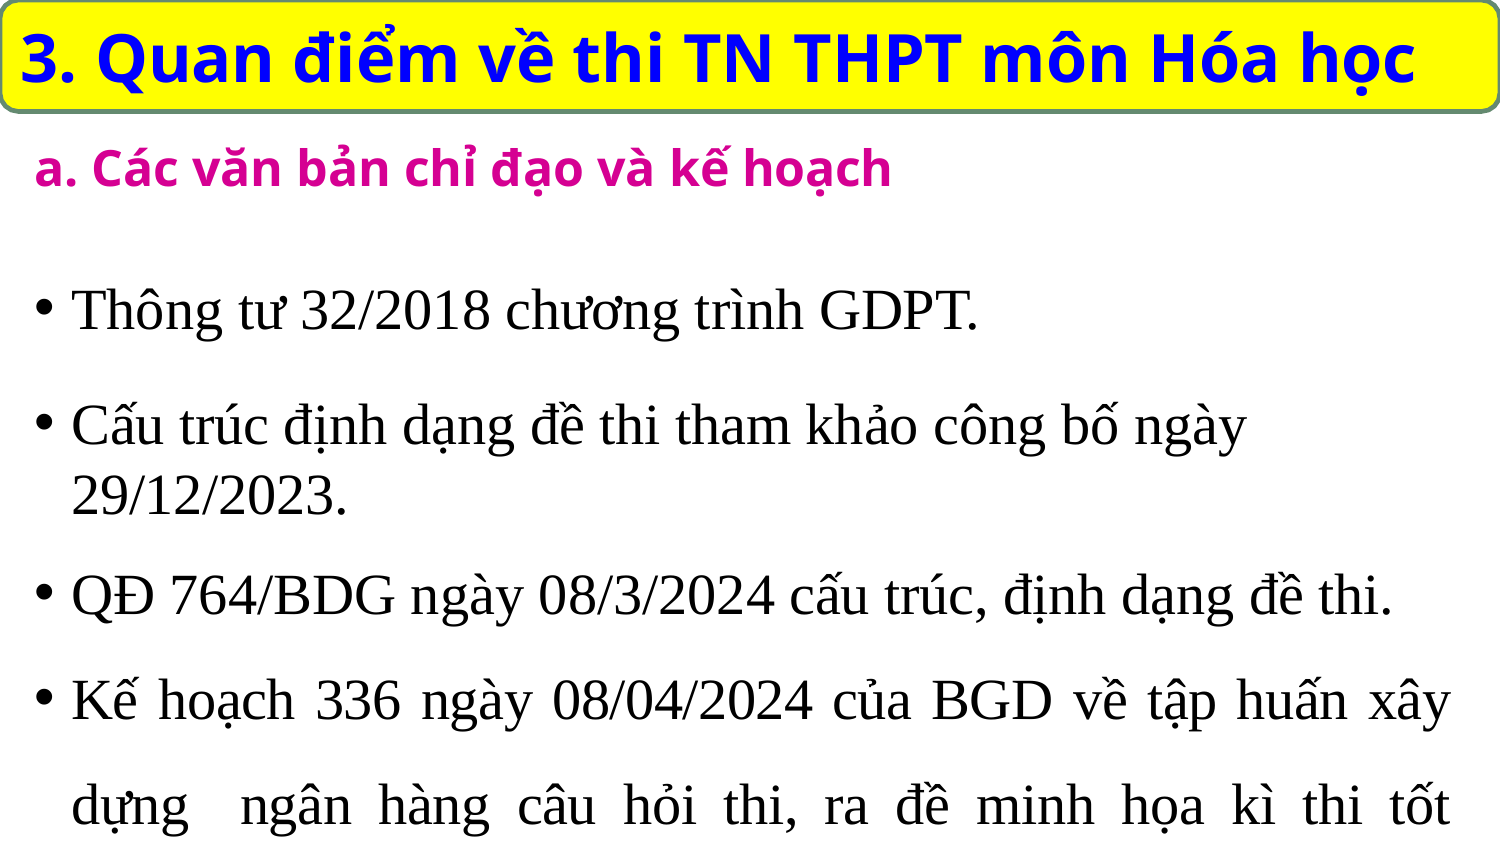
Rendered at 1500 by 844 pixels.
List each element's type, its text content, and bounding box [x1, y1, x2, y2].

text_box a. Các văn bản chỉ đạo và kế hoạch Thông tư 32/2018 chương trình GDPT. Cấu trúc định dạng đề thi tham khảo công bố ngày 29/12/2023. QĐ 764/BDG ngày 08/3/2024 cấu trúc, định dạng đề thi. Kế hoạch 336 ngày 08/04/2024 của BGD về tập huấn xây dựng ngân hàng câu hỏi thi, ra đề minh họa kì thi tốt nghiệp THPT từ năm 2025. [32, 134, 1483, 844]
title 3. Quan điểm về thi TN THPT môn Hóa học [18, 13, 1440, 157]
text_box [0, 0, 1500, 112]
